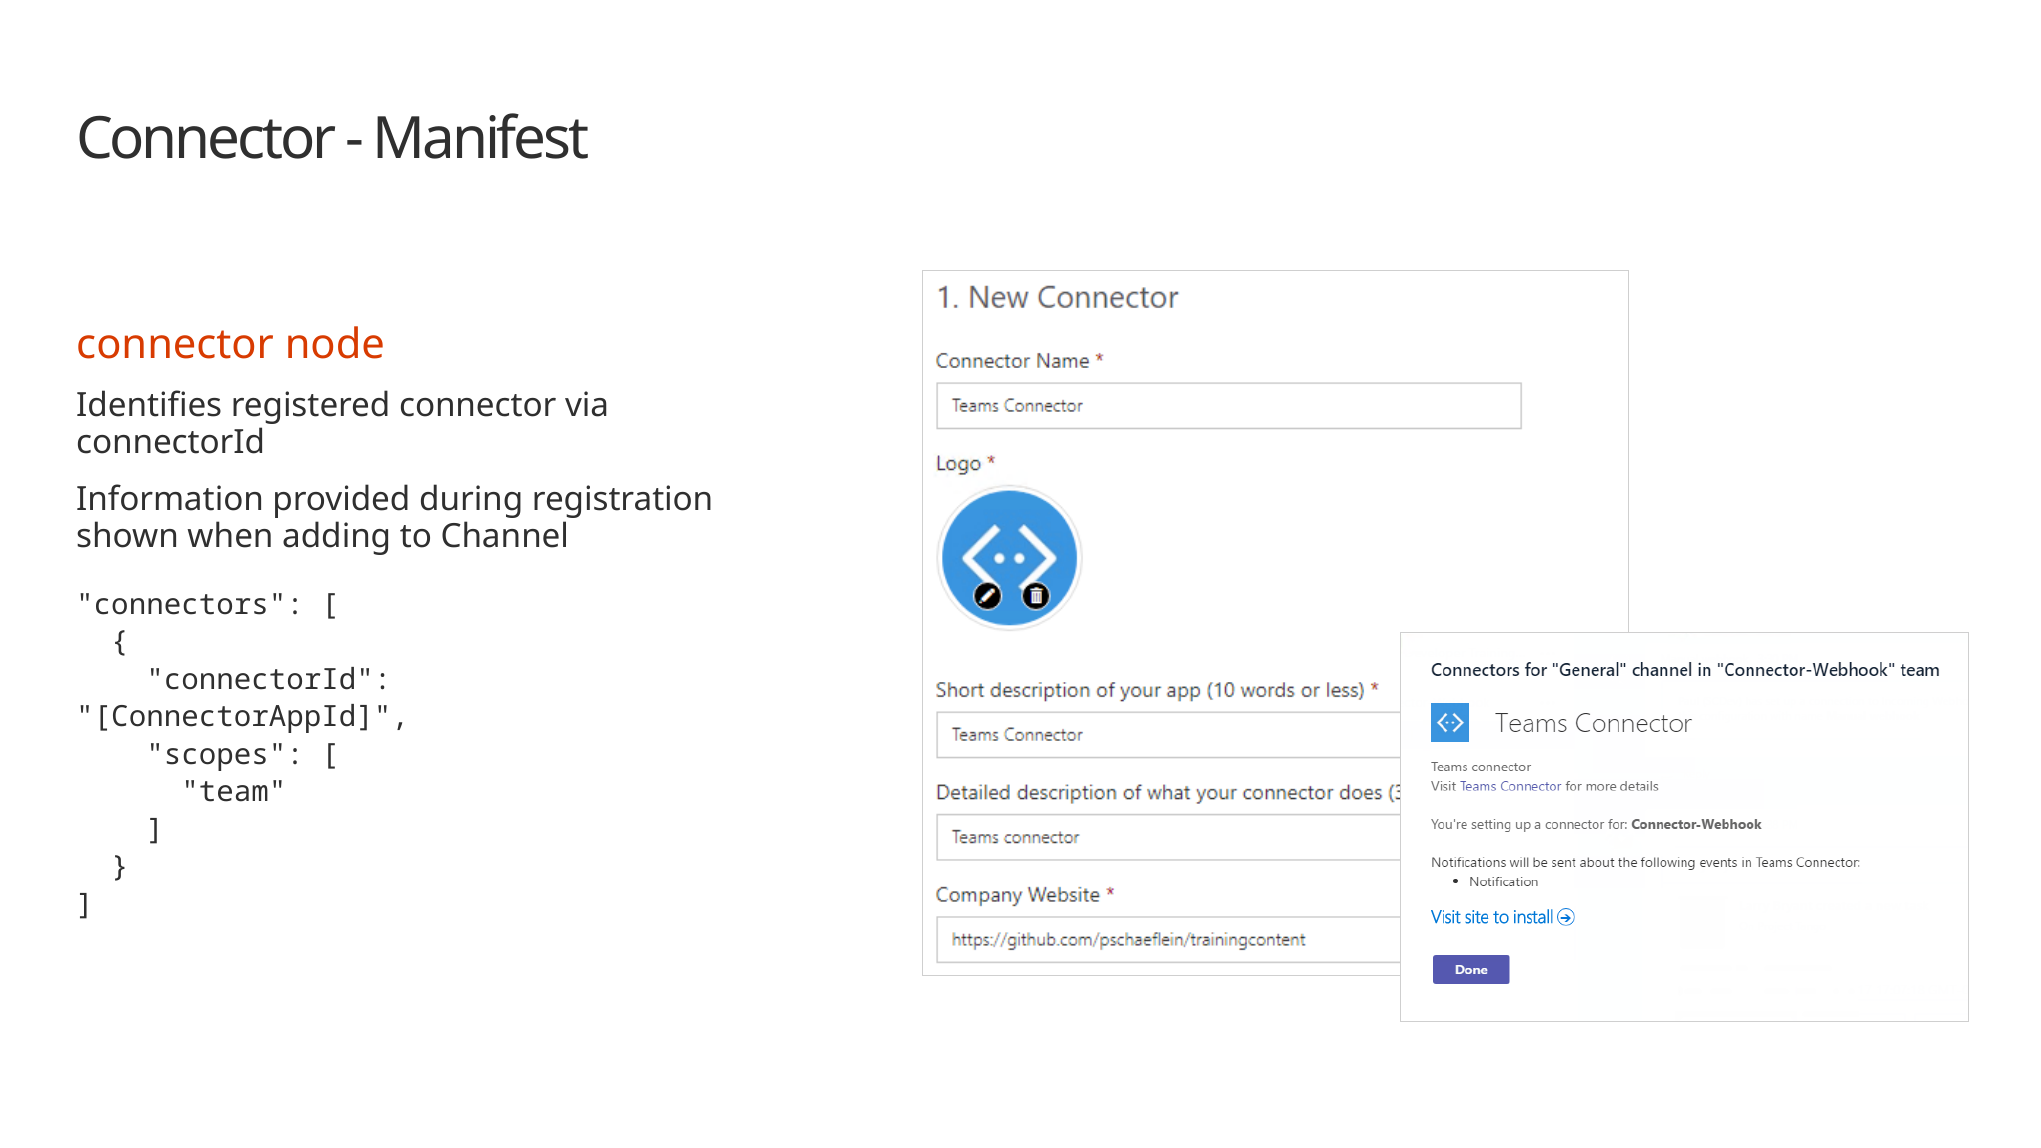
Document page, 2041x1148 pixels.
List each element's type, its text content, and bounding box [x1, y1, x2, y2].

picture [922, 269, 1969, 1022]
list "connectors": [ { "connectorId": "[ConnectorAppId]", "scopes": [ "team" ] } ] [76, 582, 731, 884]
list connector node Identifies registered connector via connectorId Information provided during registration shown when adding to Channel [76, 328, 798, 576]
title Connector - Manifest [76, 103, 1969, 172]
